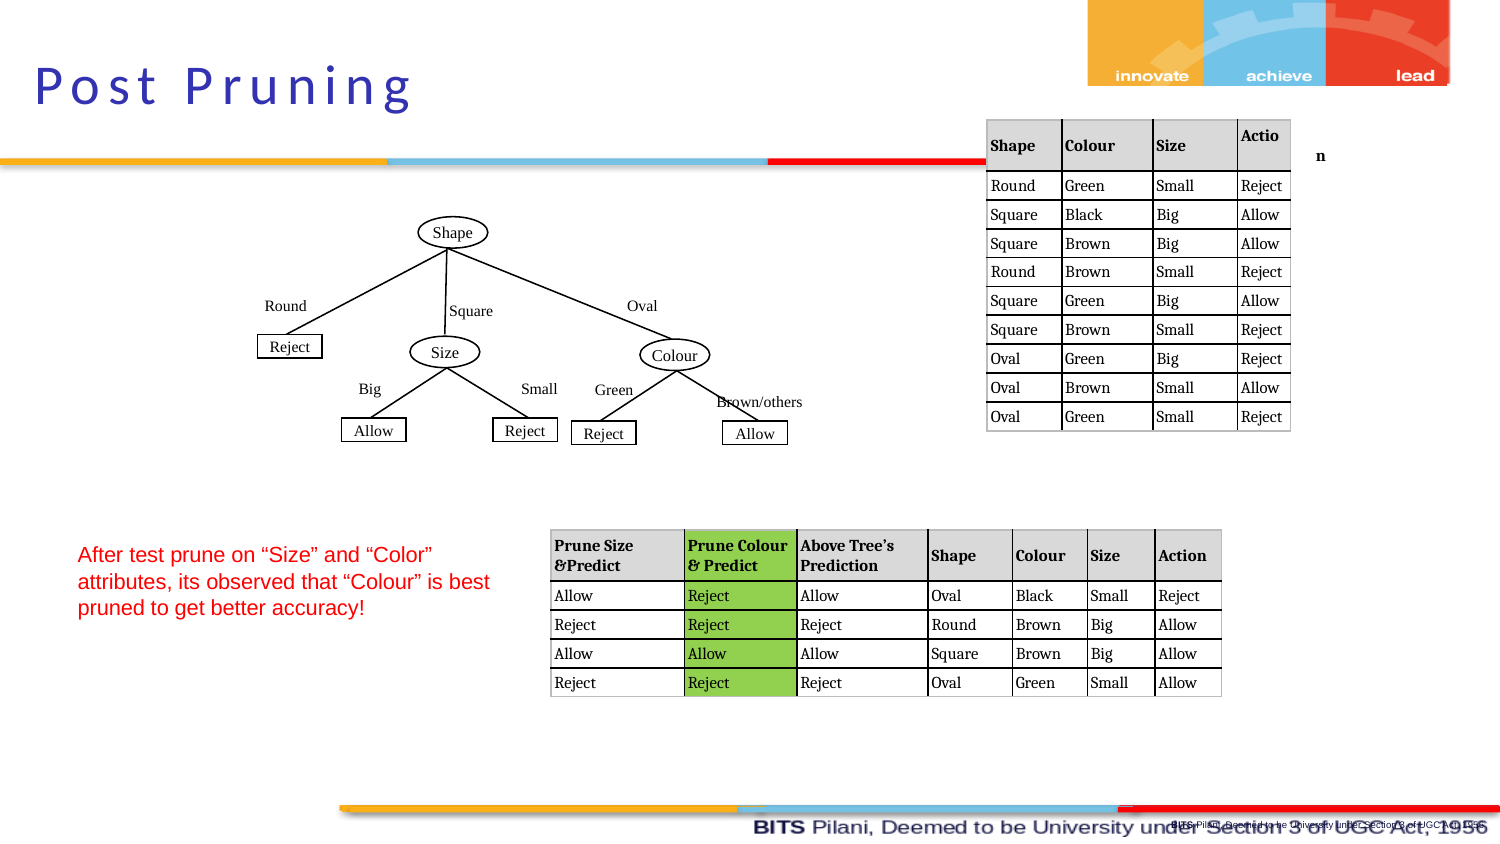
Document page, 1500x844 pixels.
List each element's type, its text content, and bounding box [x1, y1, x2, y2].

table_cell Big [1088, 611, 1154, 638]
table_cell Big [1154, 287, 1237, 314]
table_cell Reject [685, 669, 796, 696]
table_header Prune Colour & Predict [685, 531, 796, 580]
picture [0, 0, 1499, 837]
table_header Prune Size &Predict [552, 531, 684, 580]
table_cell Big [1154, 230, 1237, 257]
table_cell Brown [1063, 230, 1152, 257]
table_cell Small [1154, 316, 1237, 343]
table_cell Allow [1238, 374, 1290, 401]
table_cell Reject [798, 669, 927, 696]
table_cell Brown [1063, 316, 1152, 343]
table_cell Small [1154, 374, 1237, 401]
table_header Size [1154, 121, 1237, 170]
table_cell Small [1154, 172, 1237, 199]
table_cell Reject [552, 611, 684, 638]
table_cell Reject [685, 582, 796, 609]
table_cell Black [1063, 201, 1152, 228]
table_cell Round [988, 172, 1061, 199]
table_cell Brown [1063, 258, 1152, 286]
table_cell Allow [685, 640, 796, 667]
table_header Colour [1063, 121, 1152, 170]
table_cell Oval [988, 403, 1061, 430]
table_cell Oval [988, 345, 1061, 372]
table_cell Oval [929, 669, 1012, 696]
table_cell Green [1013, 669, 1087, 696]
table_cell Small [1088, 669, 1154, 696]
table_cell Green [1063, 172, 1152, 199]
table_cell Small [1154, 403, 1237, 430]
table_cell Allow [798, 582, 927, 609]
table_cell Square [988, 201, 1061, 228]
table_cell Reject [798, 611, 927, 638]
table_cell Brown [1063, 374, 1152, 401]
table_cell Allow [798, 640, 927, 667]
table_cell Reject [1156, 582, 1221, 609]
table_cell Small [1088, 582, 1154, 609]
table_header Action [1156, 531, 1221, 580]
table_cell Reject [1238, 316, 1290, 343]
table_cell Round [929, 611, 1012, 638]
table_cell Allow [1238, 230, 1290, 257]
table_cell Big [1088, 640, 1154, 667]
table_cell Oval [988, 374, 1061, 401]
table_cell Oval [929, 582, 1012, 609]
table_cell Brown [1013, 611, 1087, 638]
table_header Colour [1013, 531, 1087, 580]
table_cell Reject [1238, 345, 1290, 372]
table_header Action [1238, 121, 1290, 170]
table_cell Allow [552, 582, 684, 609]
table_cell Reject [1238, 172, 1290, 199]
table_cell Reject [552, 669, 684, 696]
table_cell Allow [1156, 640, 1221, 667]
table_cell Brown [1013, 640, 1087, 667]
table_cell Allow [552, 640, 684, 667]
table_cell Allow [1156, 669, 1221, 696]
table_cell Round [988, 258, 1061, 286]
table_cell Small [1154, 258, 1237, 286]
table_cell Square [988, 287, 1061, 314]
table_header Shape [988, 121, 1061, 170]
table_cell Reject [1238, 258, 1290, 286]
table_cell Reject [685, 611, 796, 638]
table_cell Green [1063, 287, 1152, 314]
table_cell Green [1063, 403, 1152, 430]
table_cell Square [988, 316, 1061, 343]
table_cell Square [988, 230, 1061, 257]
table_cell Allow [1238, 201, 1290, 228]
table_cell Reject [1238, 403, 1290, 430]
table_cell Green [1063, 345, 1152, 372]
table_header Above Tree’s Prediction [798, 531, 927, 580]
table_cell Allow [1156, 611, 1221, 638]
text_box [249, 216, 819, 445]
table_cell Square [929, 640, 1012, 667]
table_cell Big [1154, 345, 1237, 372]
list [342, 235, 877, 696]
table_cell Allow [1238, 287, 1290, 314]
table_header Size [1088, 531, 1154, 580]
table_header Shape [929, 531, 1012, 580]
table_cell Big [1154, 201, 1237, 228]
text_box After test prune on “Size” and “Color” attributes, its observed that “Colour” is best pruned to get better accuracy! [63, 533, 548, 628]
table_cell Black [1013, 582, 1087, 609]
